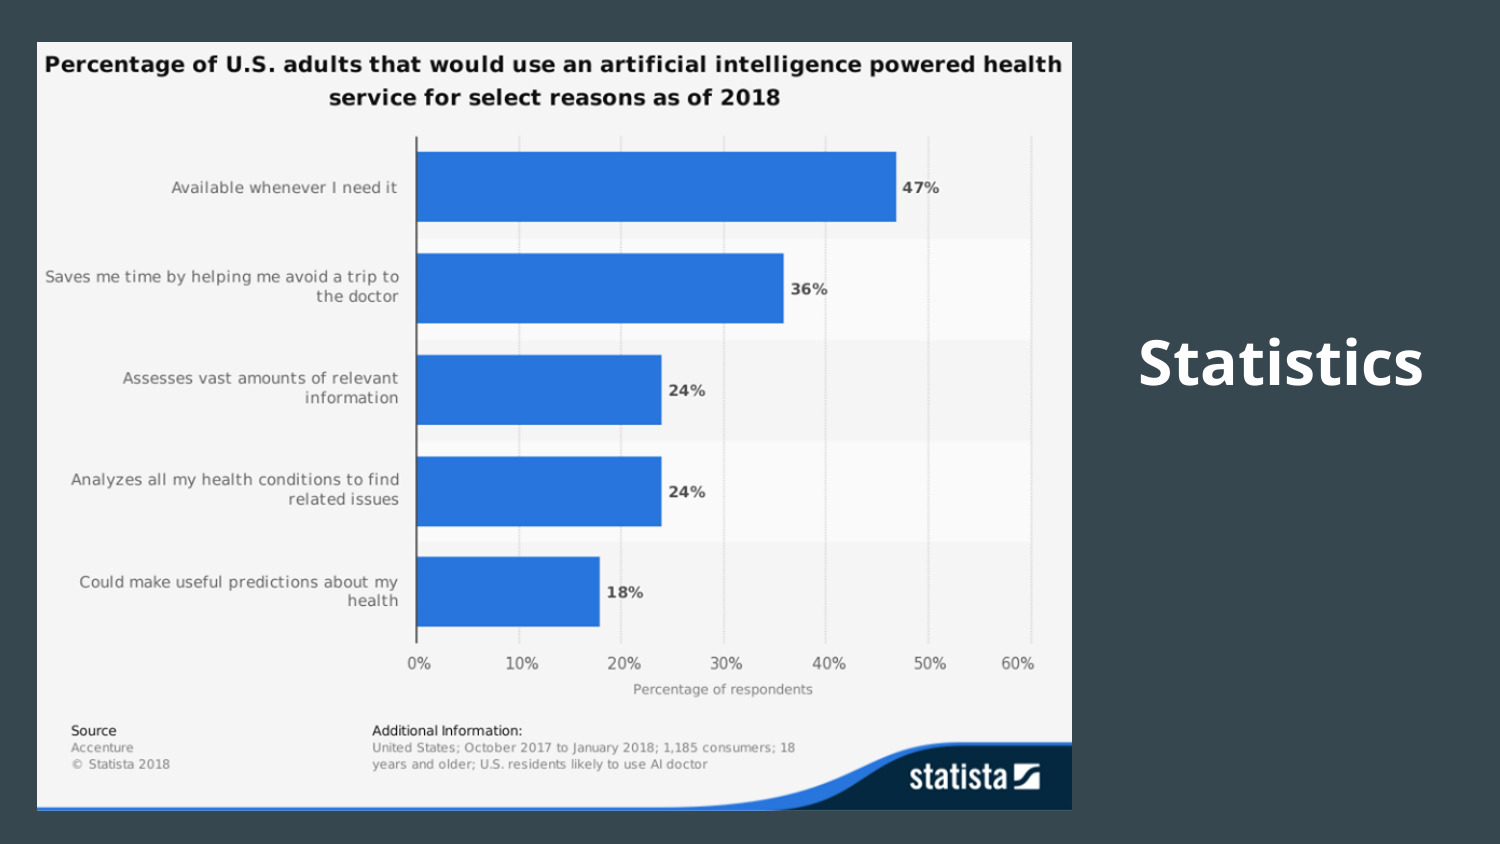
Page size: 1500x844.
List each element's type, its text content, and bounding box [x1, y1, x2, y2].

title Statistics [1077, 308, 1500, 403]
picture [36, 41, 1072, 811]
